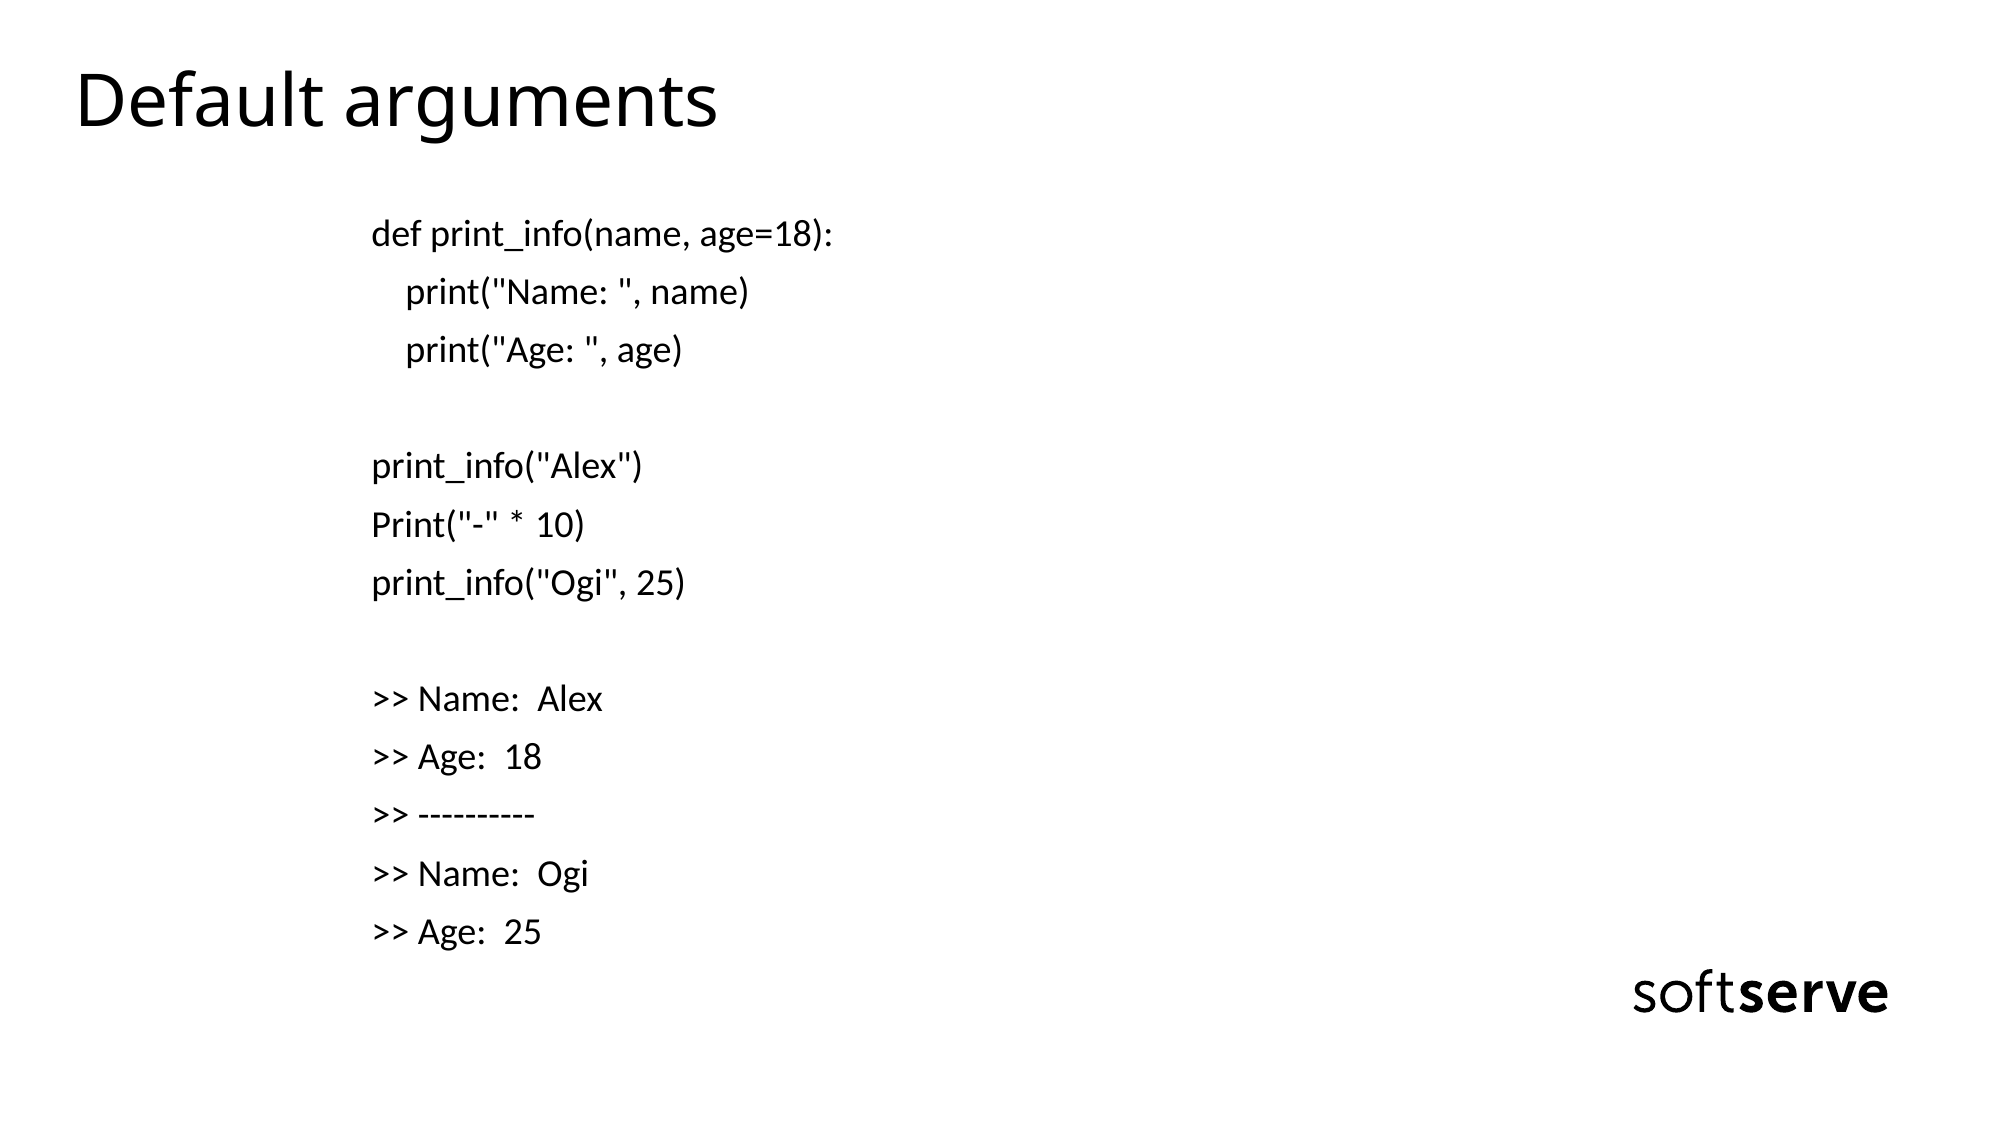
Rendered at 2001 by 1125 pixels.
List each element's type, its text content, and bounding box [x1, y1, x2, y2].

list def print_info(name, age=18): print("Name: ", name) print("Age: ", age) print_info("Alex") Print("-" * 10) print_info("Ogi", 25) >> Name: Alex >> Age: 18 >> ---------- >> Name: Ogi >> Age: 25 [356, 206, 1502, 967]
title Default arguments [59, 56, 1957, 143]
